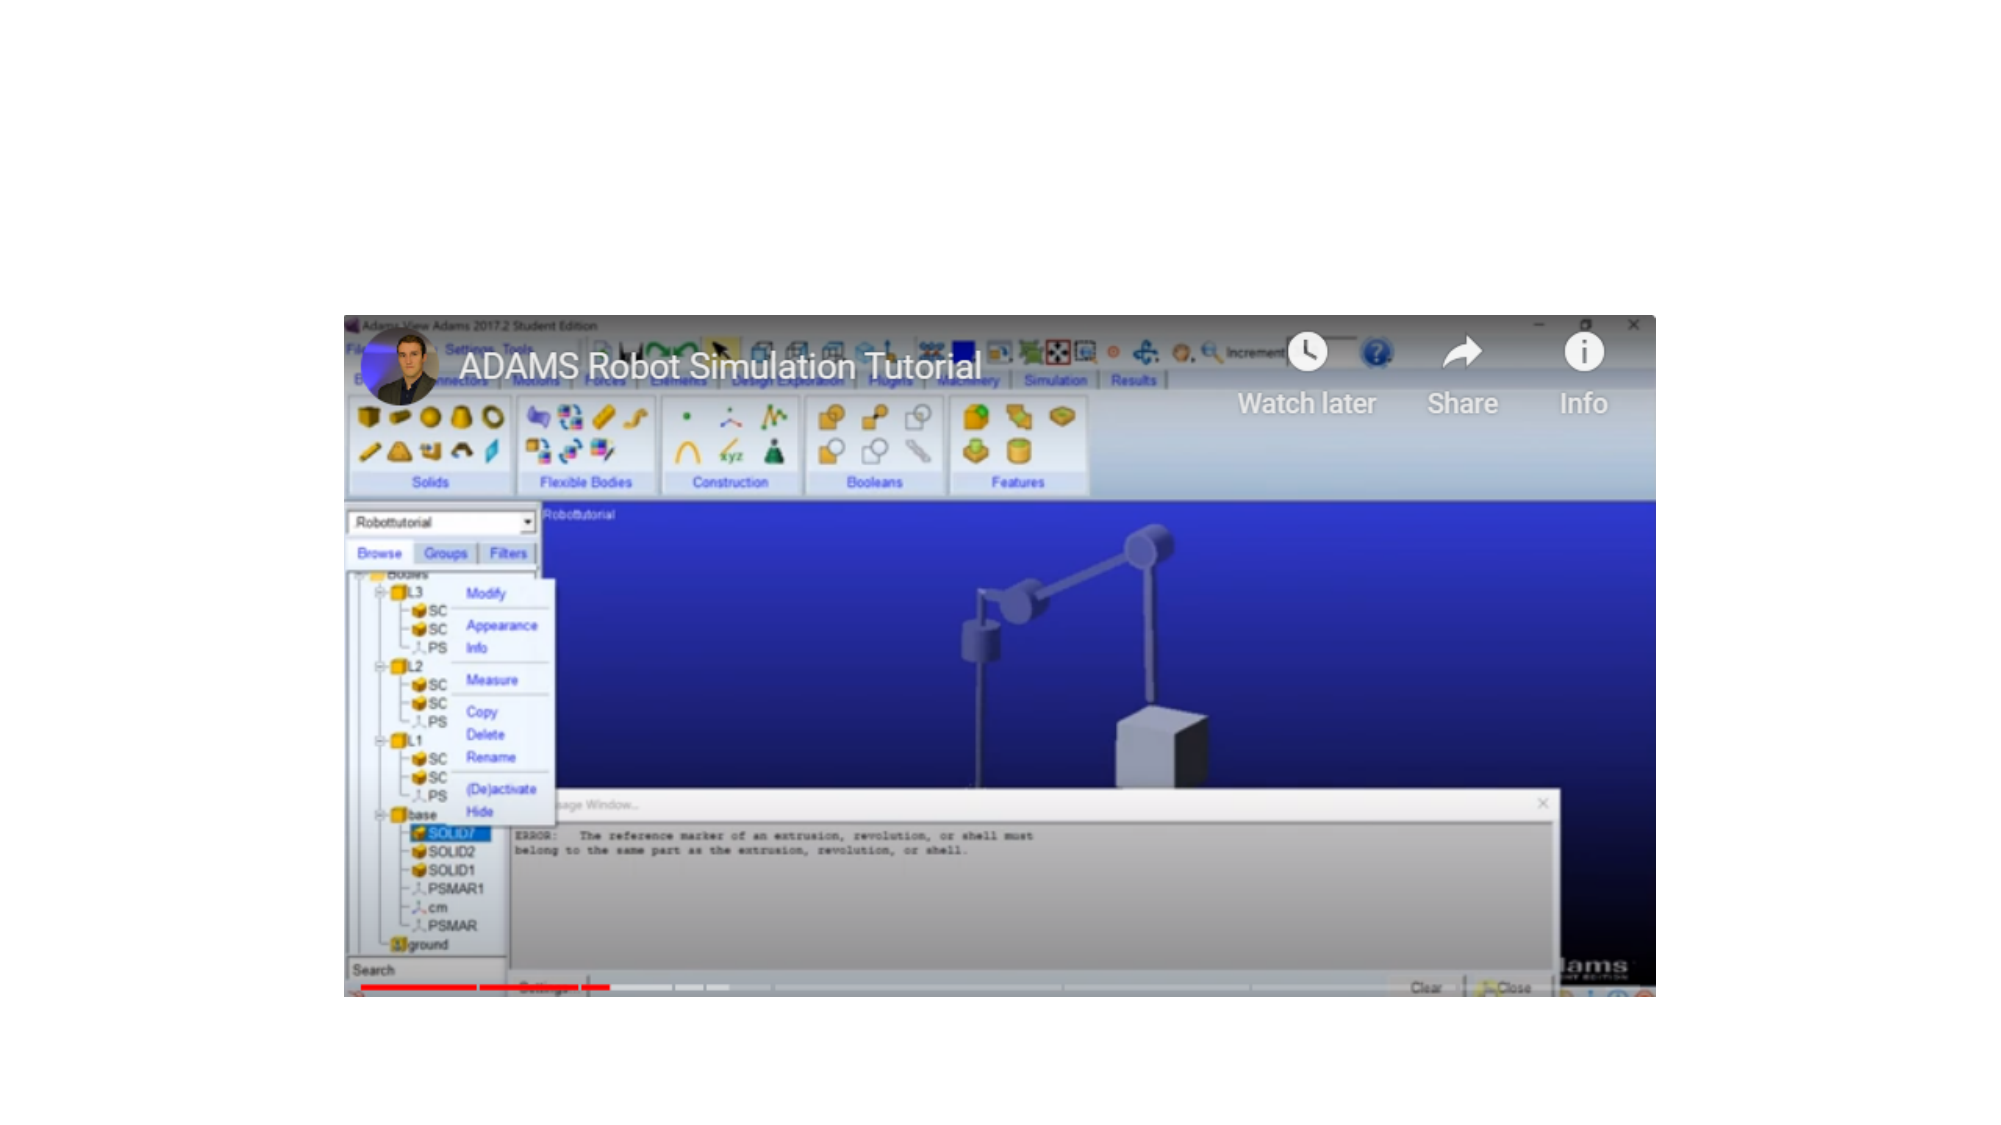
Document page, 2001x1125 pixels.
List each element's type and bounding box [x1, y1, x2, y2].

list [344, 315, 1656, 998]
